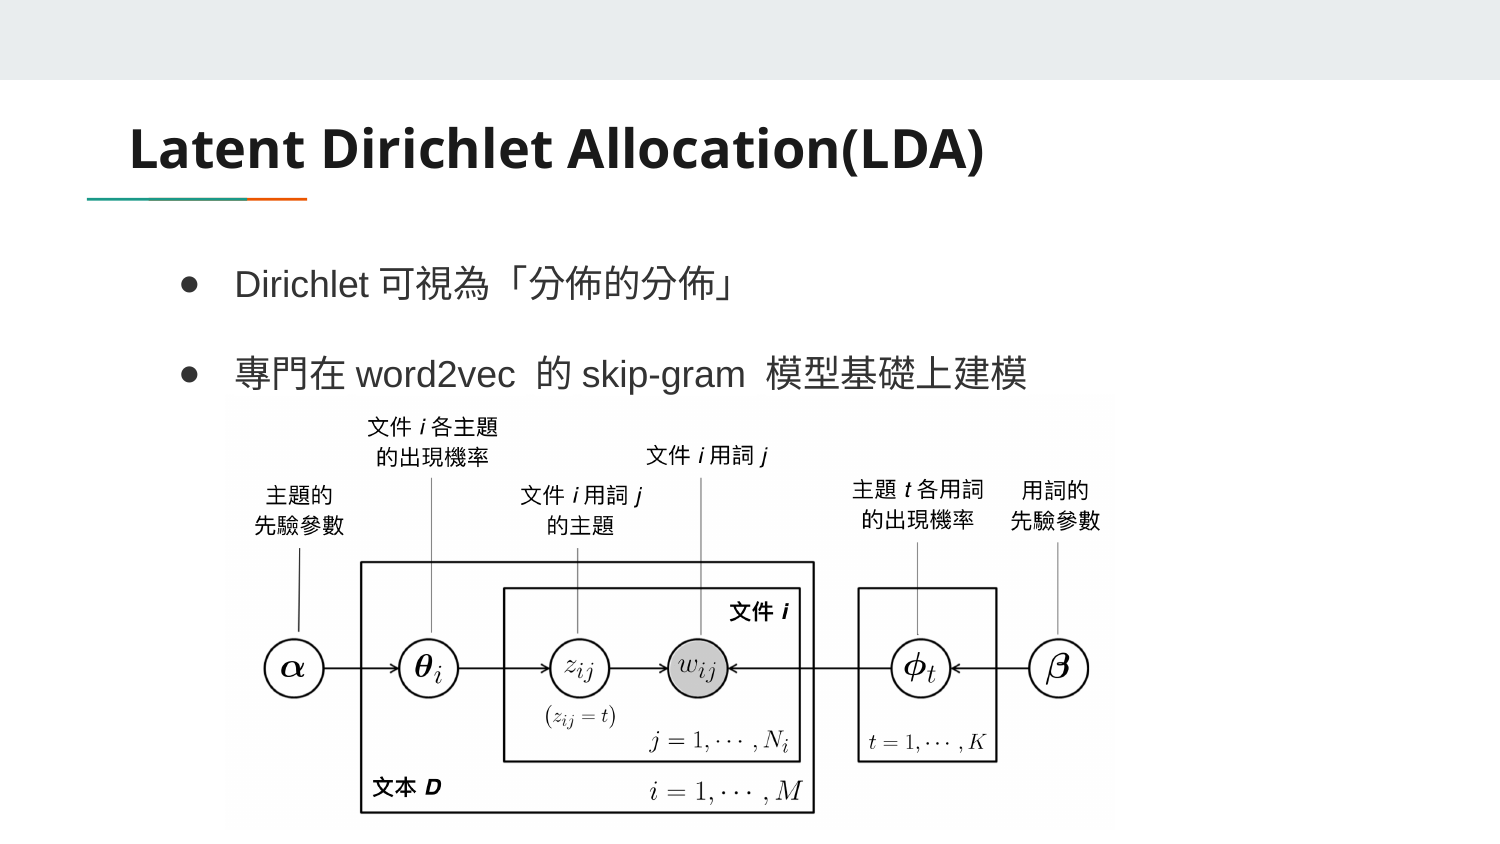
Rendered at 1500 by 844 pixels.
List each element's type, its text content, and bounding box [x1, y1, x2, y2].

text_box Dirichlet可視為「分佈的分佈」 專門在word2vec 的skip-gram 模型基礎上建模 [144, 245, 1047, 492]
title Latent Dirichlet Allocation(LDA) [113, 98, 1500, 193]
picture [225, 394, 1115, 830]
